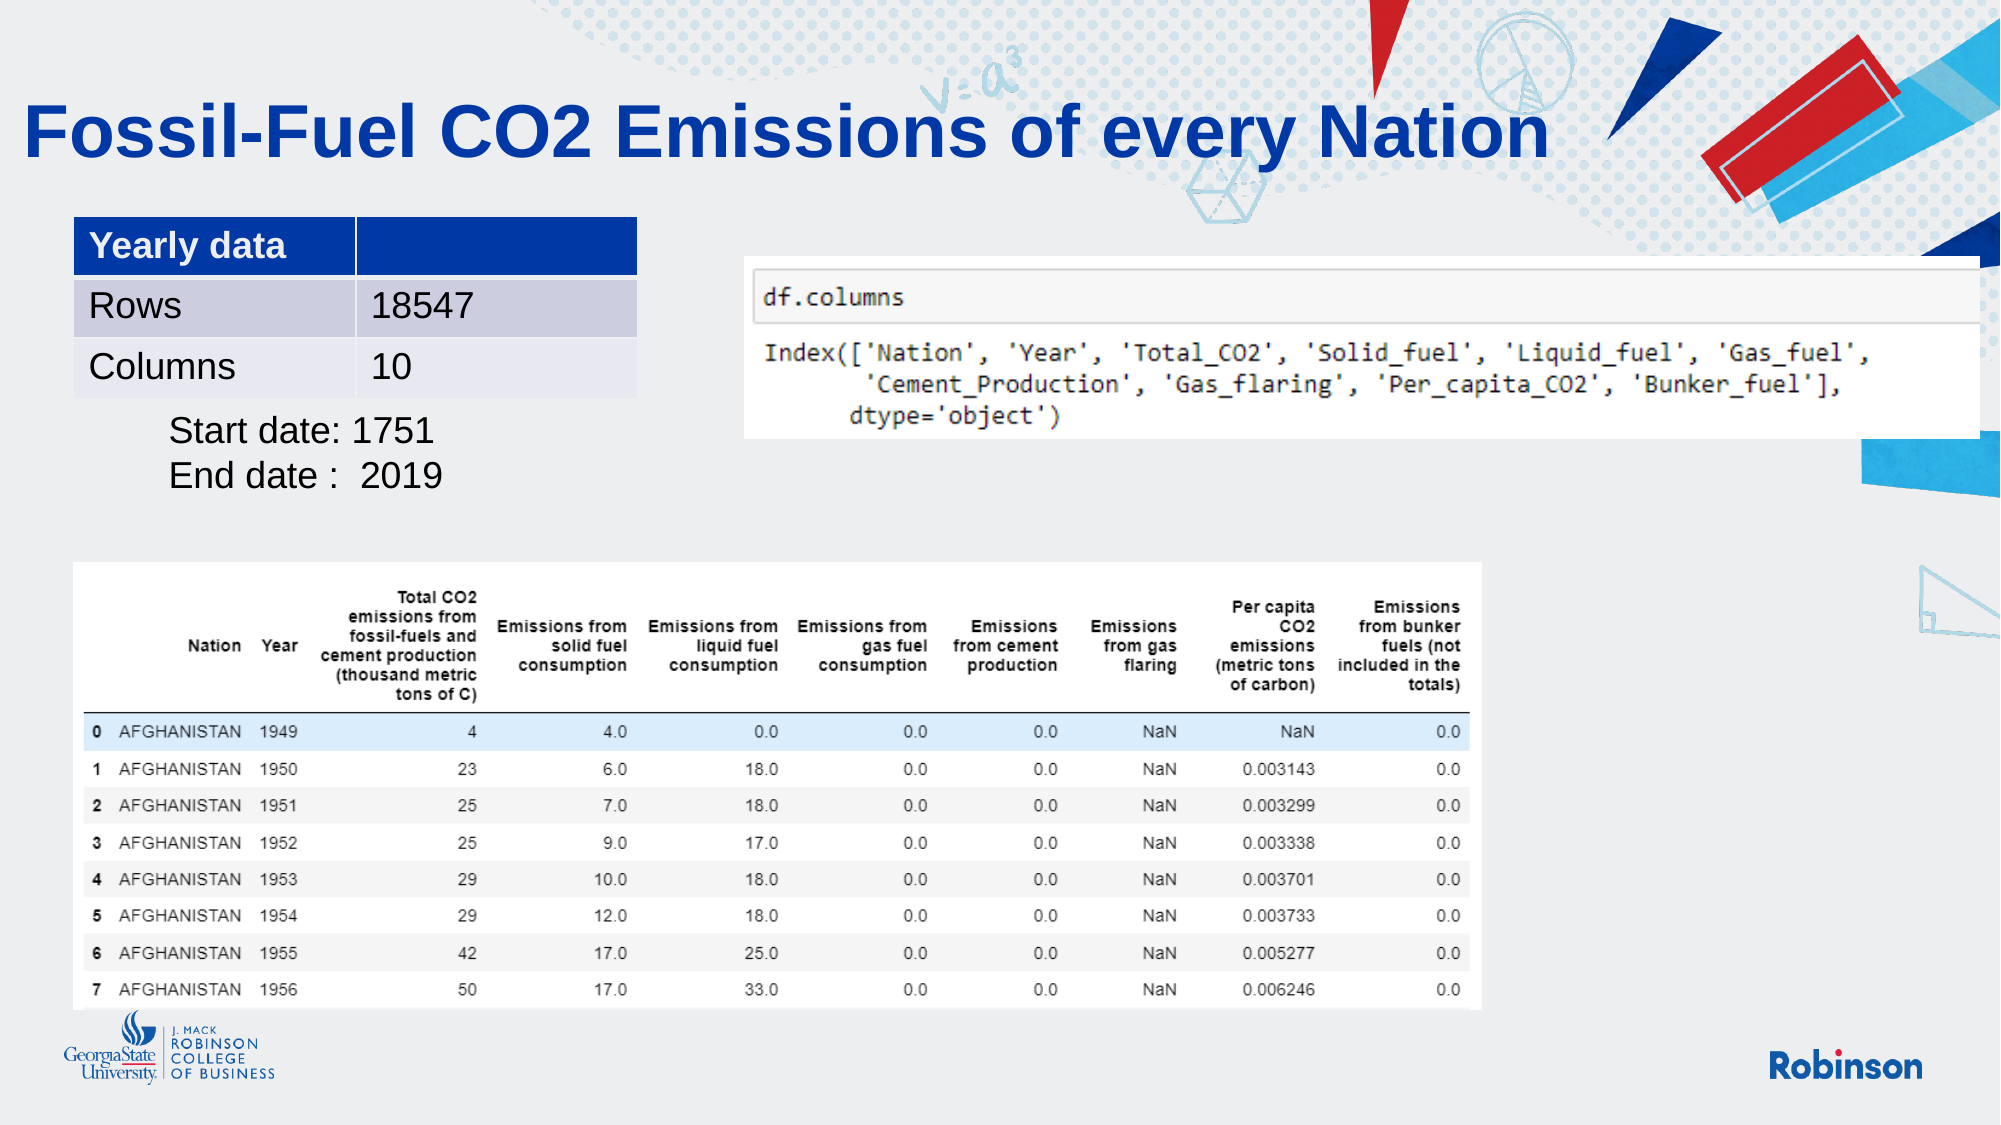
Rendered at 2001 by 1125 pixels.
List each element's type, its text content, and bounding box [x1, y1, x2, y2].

table_cell Rows [74, 280, 355, 337]
table_cell 10 [357, 339, 637, 398]
table_header [357, 217, 637, 275]
table_header Yearly data [74, 217, 355, 275]
table_cell Columns [74, 339, 355, 398]
table_cell 18547 [357, 280, 637, 337]
title Fossil-Fuel CO2 Emissions of every Nation [23, 92, 1899, 174]
text_box Start date: 1751 End date : 2019 [153, 399, 459, 504]
picture [0, 0, 2000, 1125]
